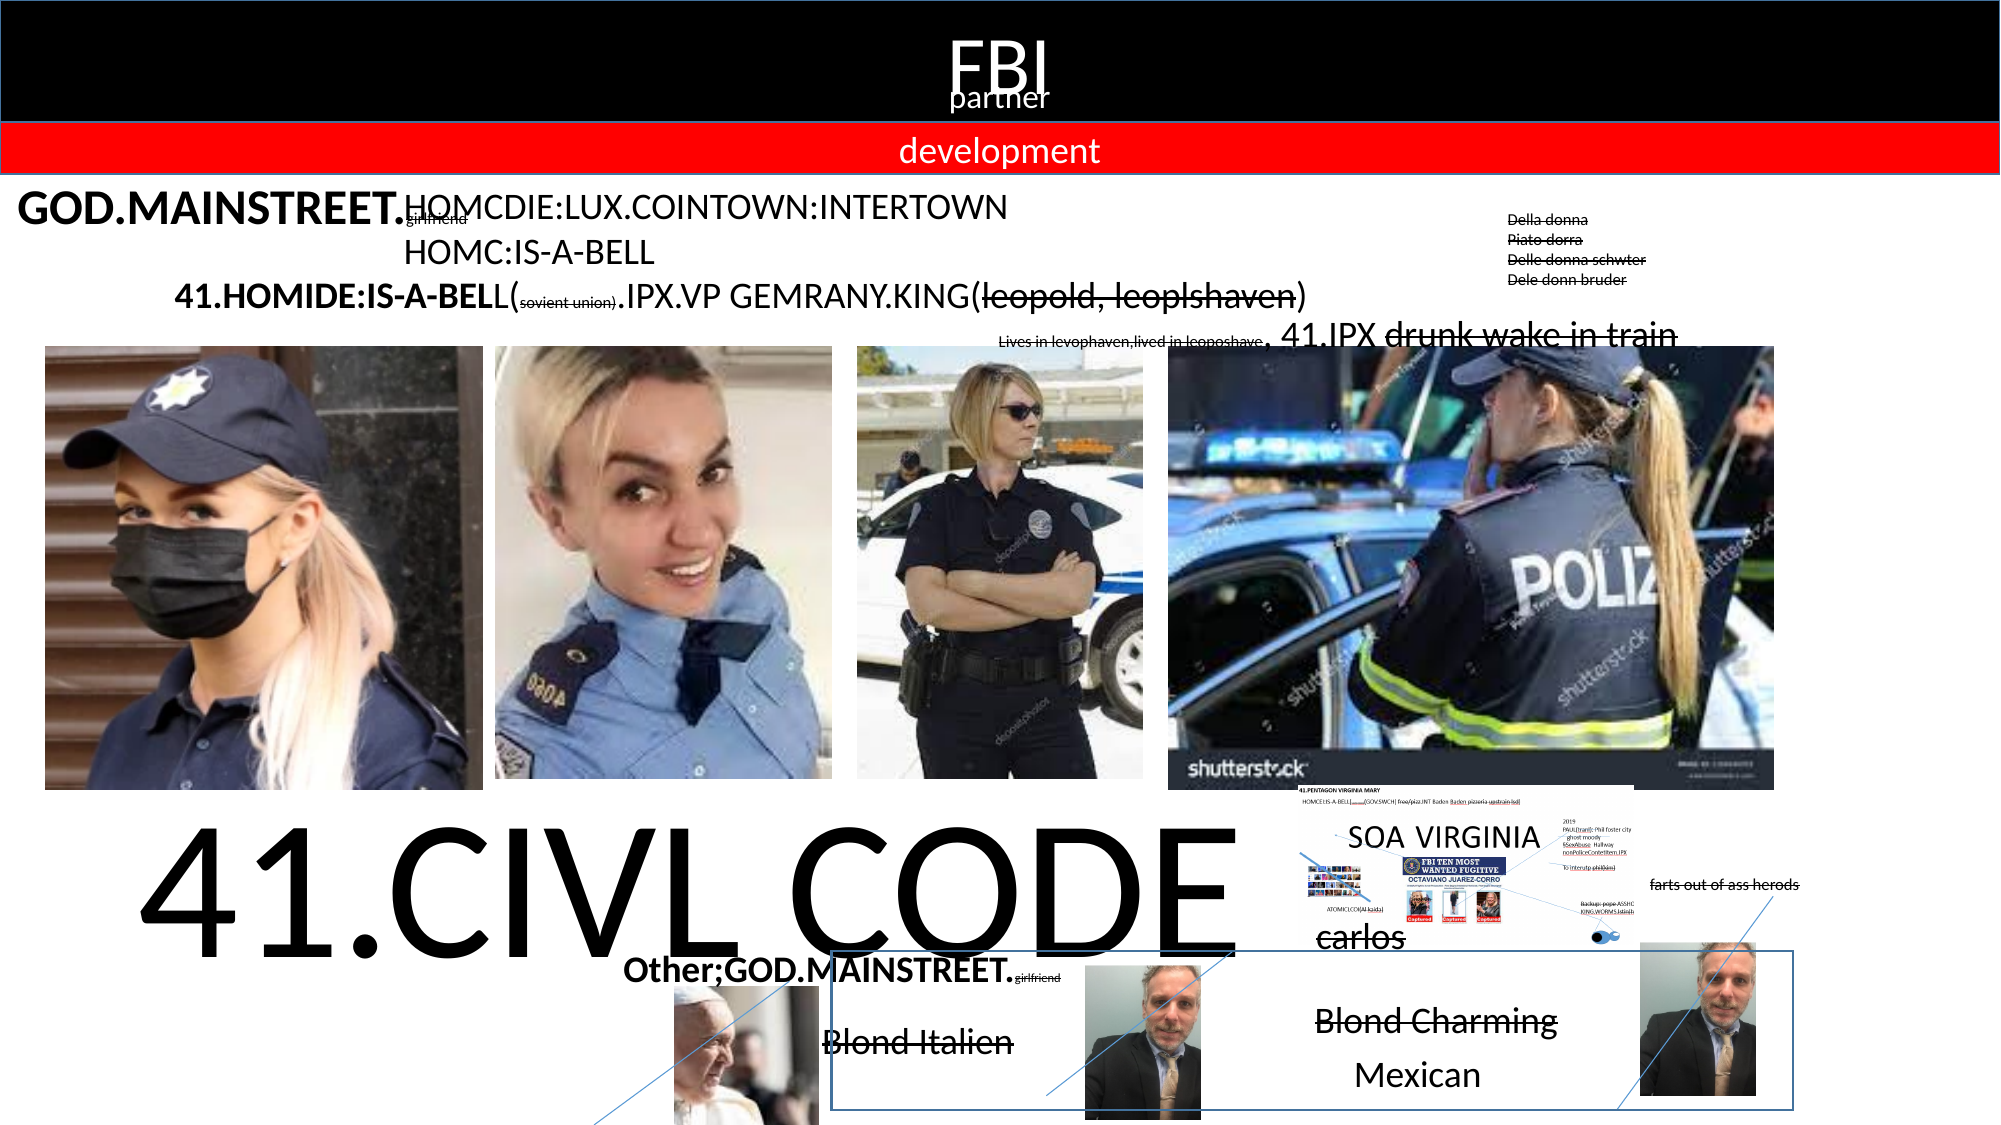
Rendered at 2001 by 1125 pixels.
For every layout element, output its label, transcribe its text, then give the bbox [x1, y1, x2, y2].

text_box carlos [1301, 945, 1421, 950]
picture [45, 346, 483, 790]
text_box development [0, 121, 2000, 175]
text_box partner [934, 67, 1066, 123]
picture [790, 986, 819, 1125]
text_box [1616, 896, 1774, 1110]
text_box GOD.MAINSTREET.girlfriend [2, 166, 483, 242]
picture [495, 346, 832, 779]
text_box 41.HOMIDE:IS-A-BELL(sovient union).IPX.VP GEMRANY.KING(leopold, leoplshaven) [159, 264, 1323, 324]
picture [1168, 346, 1774, 945]
text_box [830, 950, 1794, 1111]
text_box Lives in levophaven,lived in leoposhave, 41.IPX drunk wake in train [984, 302, 1693, 363]
text_box Other;GOD.MAINSTREET.girlfriend [608, 937, 1076, 998]
text_box Della donna Piato dorra Delle donna schwter Dele donn bruder [1492, 201, 1662, 297]
picture [1085, 1096, 1201, 1120]
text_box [1046, 951, 1233, 1096]
text_box Blond Italien [819, 1009, 830, 1070]
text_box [593, 981, 790, 1125]
text_box farts out of ass herods [1635, 866, 1815, 901]
text_box 41.CIVL CODE [123, 749, 1261, 1005]
text_box FBI [0, 0, 2000, 121]
text_box HOMCDIE:LUX.COINTOWN:INTERTOWN HOMC:IS-A-BELL [389, 174, 1024, 280]
picture [856, 346, 1143, 779]
